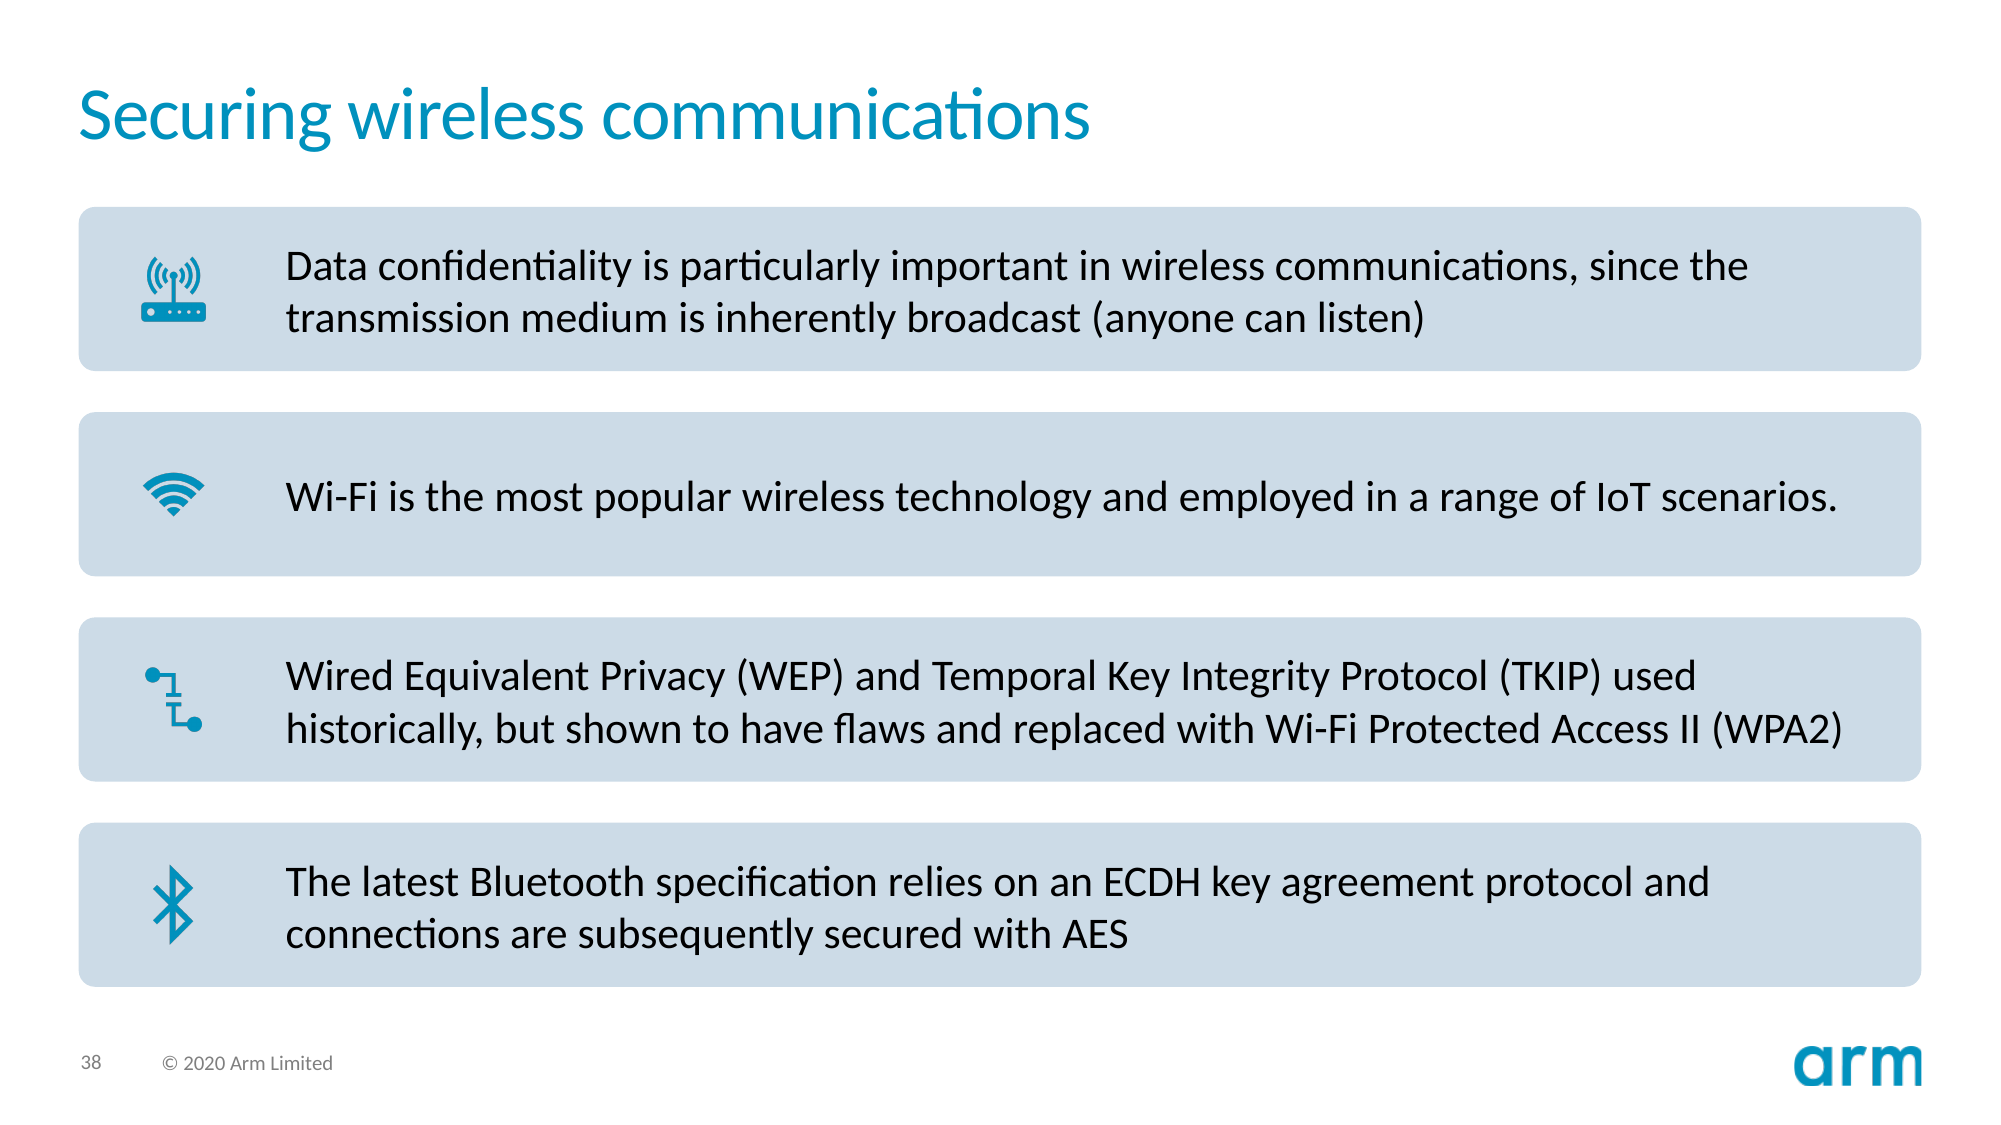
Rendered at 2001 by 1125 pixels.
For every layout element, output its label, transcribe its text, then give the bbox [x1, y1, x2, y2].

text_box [78, 206, 1922, 988]
title Securing wireless communications [78, 78, 1922, 186]
